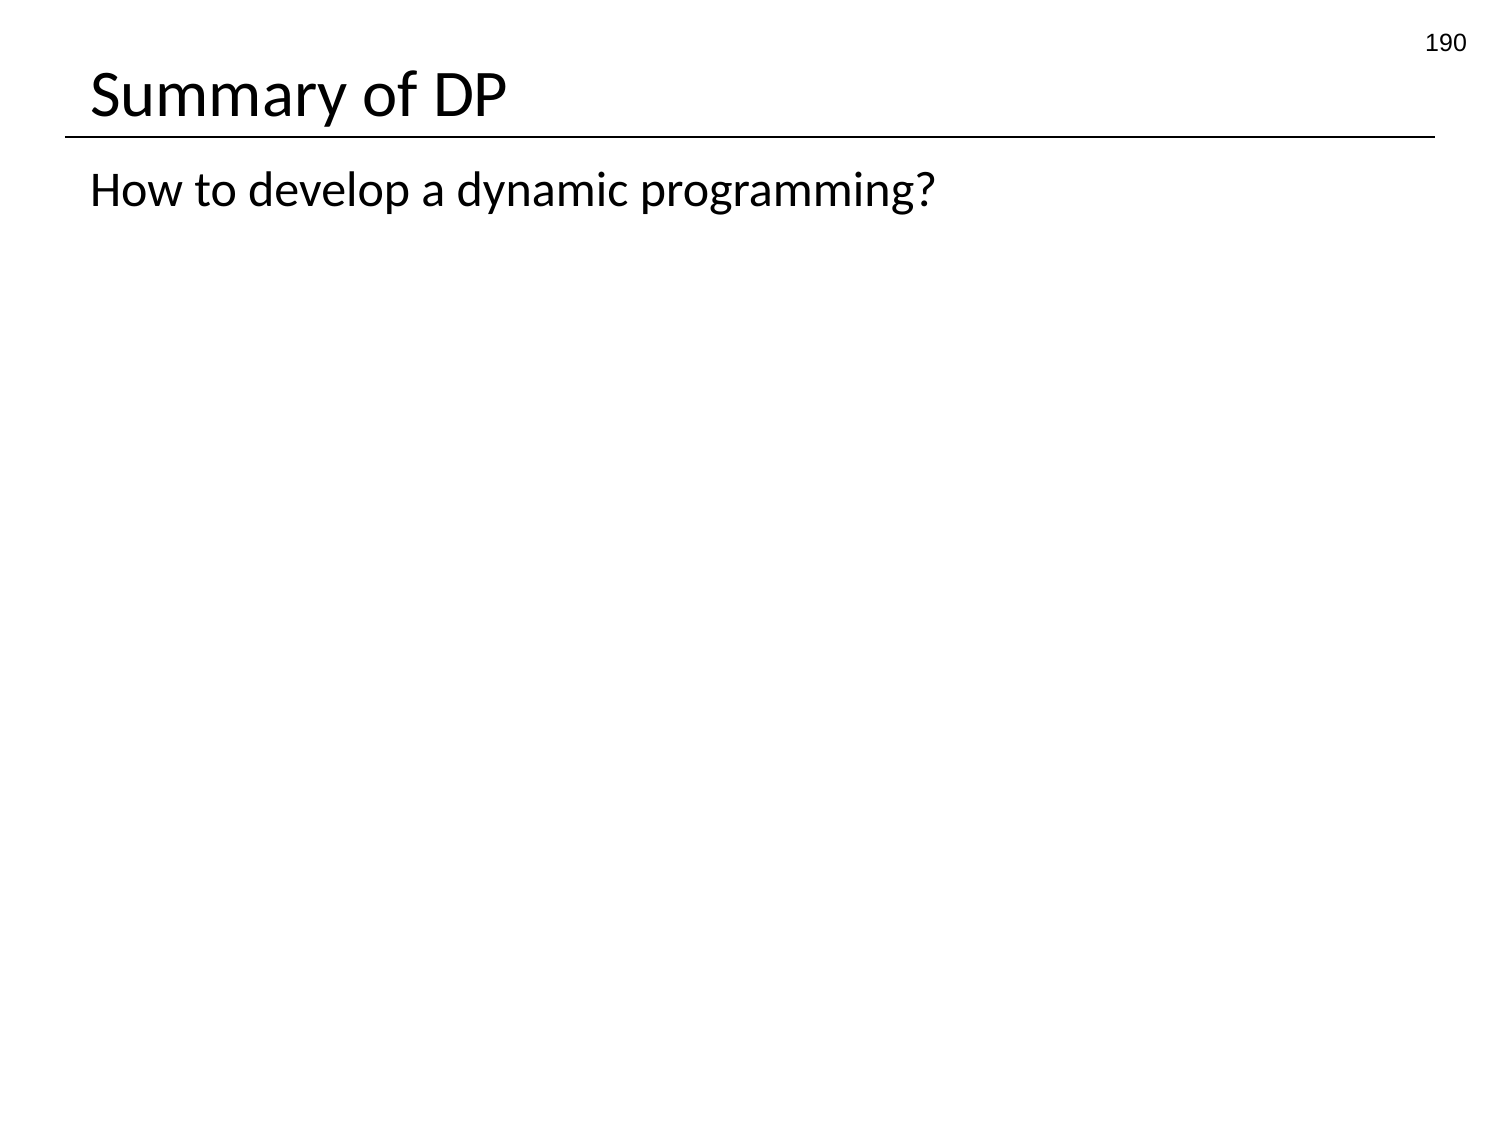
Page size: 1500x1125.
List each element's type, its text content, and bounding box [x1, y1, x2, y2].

slide_number 190 [1131, 18, 1483, 62]
list How to develop a dynamic programming? [75, 148, 1425, 1094]
title Summary of DP [75, 20, 1425, 138]
